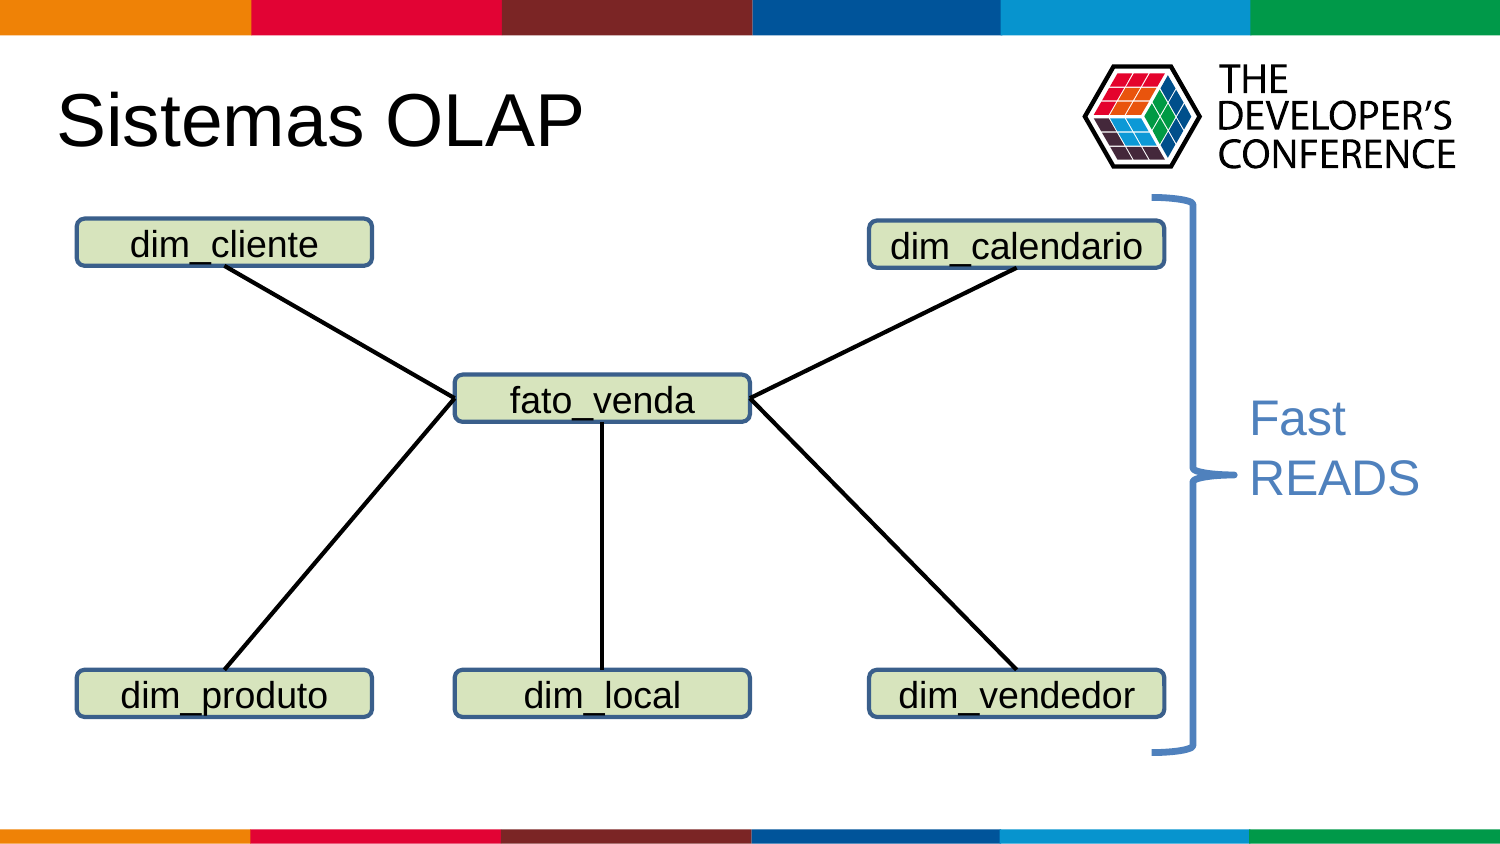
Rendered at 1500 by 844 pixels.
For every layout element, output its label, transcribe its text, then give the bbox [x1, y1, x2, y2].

text_box Fast READS [1234, 377, 1483, 513]
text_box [76, 218, 1165, 718]
text_box [1151, 196, 1234, 754]
title Sistemas OLAP [41, 59, 975, 174]
